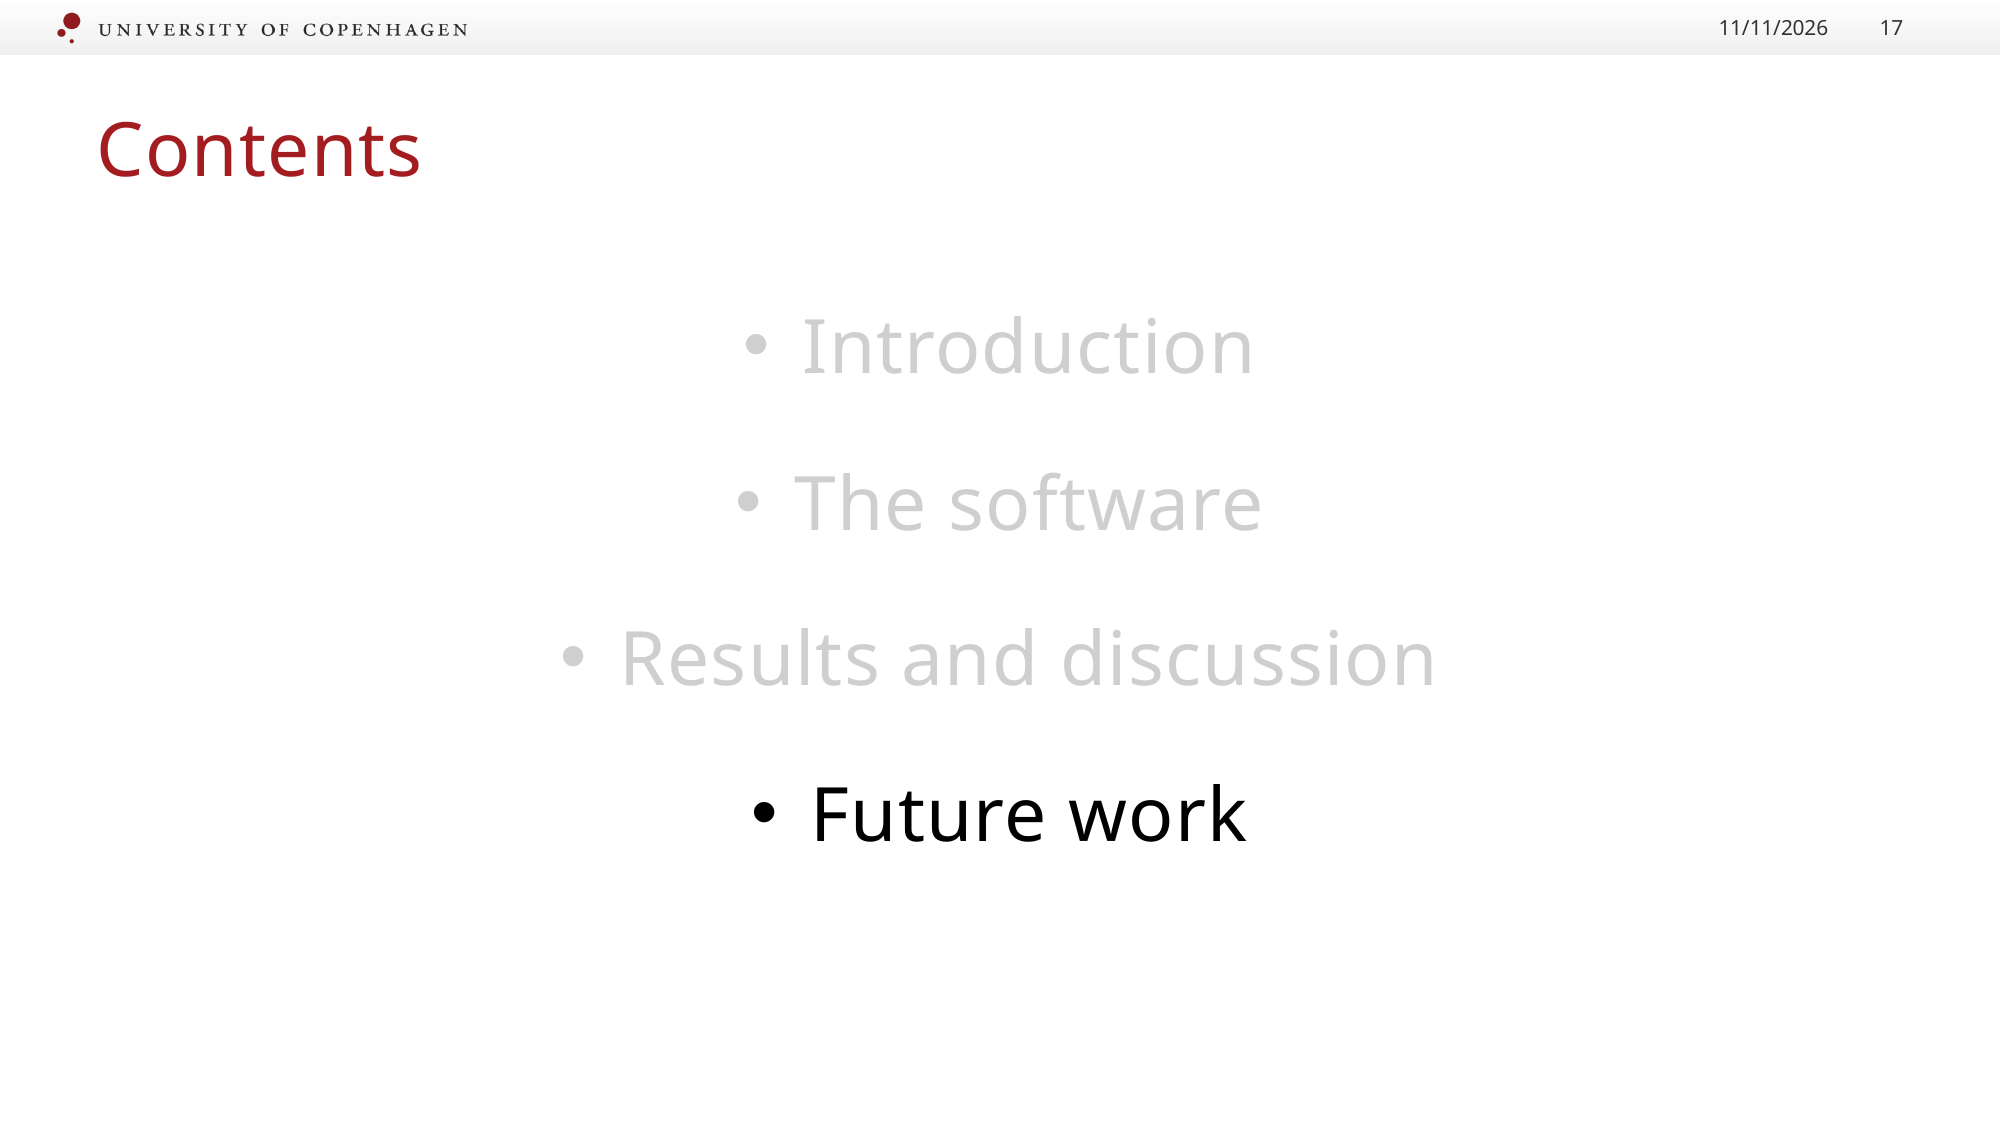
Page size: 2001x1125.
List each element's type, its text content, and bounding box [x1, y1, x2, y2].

title Contents [96, 101, 1904, 244]
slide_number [1694, 14, 1829, 43]
picture [92, 15, 475, 42]
slide_number 17 [1840, 14, 1904, 43]
list Introduction The software Results and discussion Future work [96, 398, 1904, 713]
